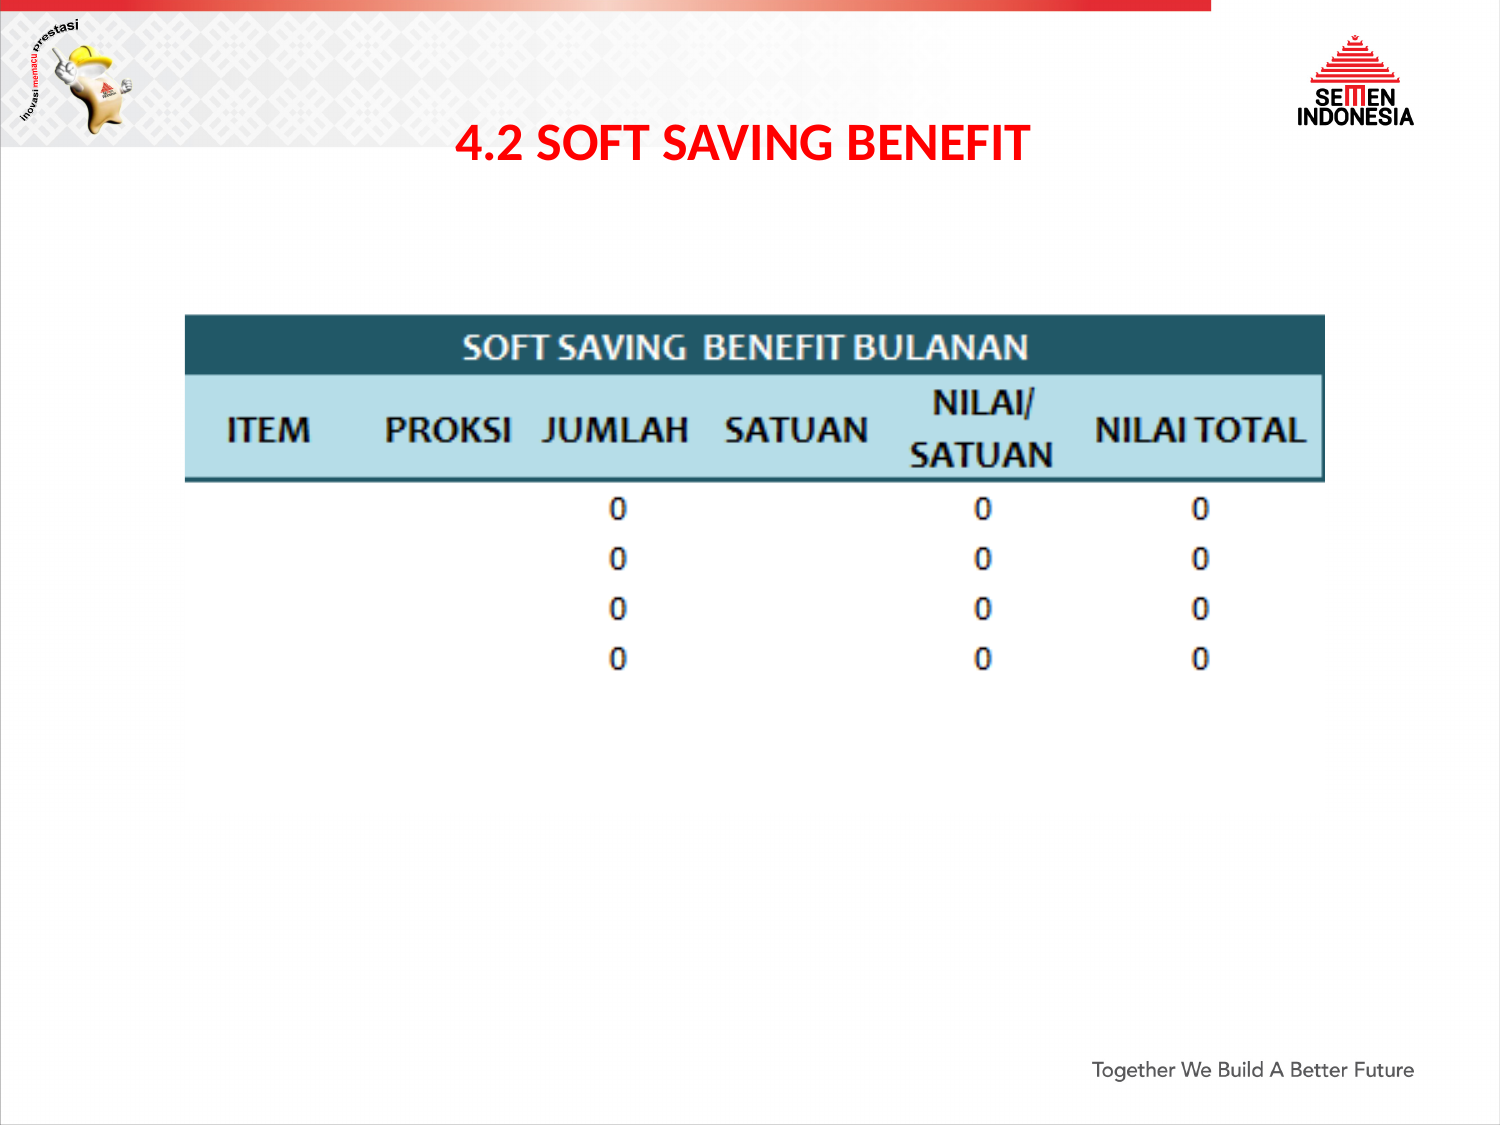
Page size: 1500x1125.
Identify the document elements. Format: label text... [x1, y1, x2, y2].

text_box 4.2 SOFT SAVING BENEFIT [74, 45, 1425, 233]
picture [0, 0, 1500, 1125]
